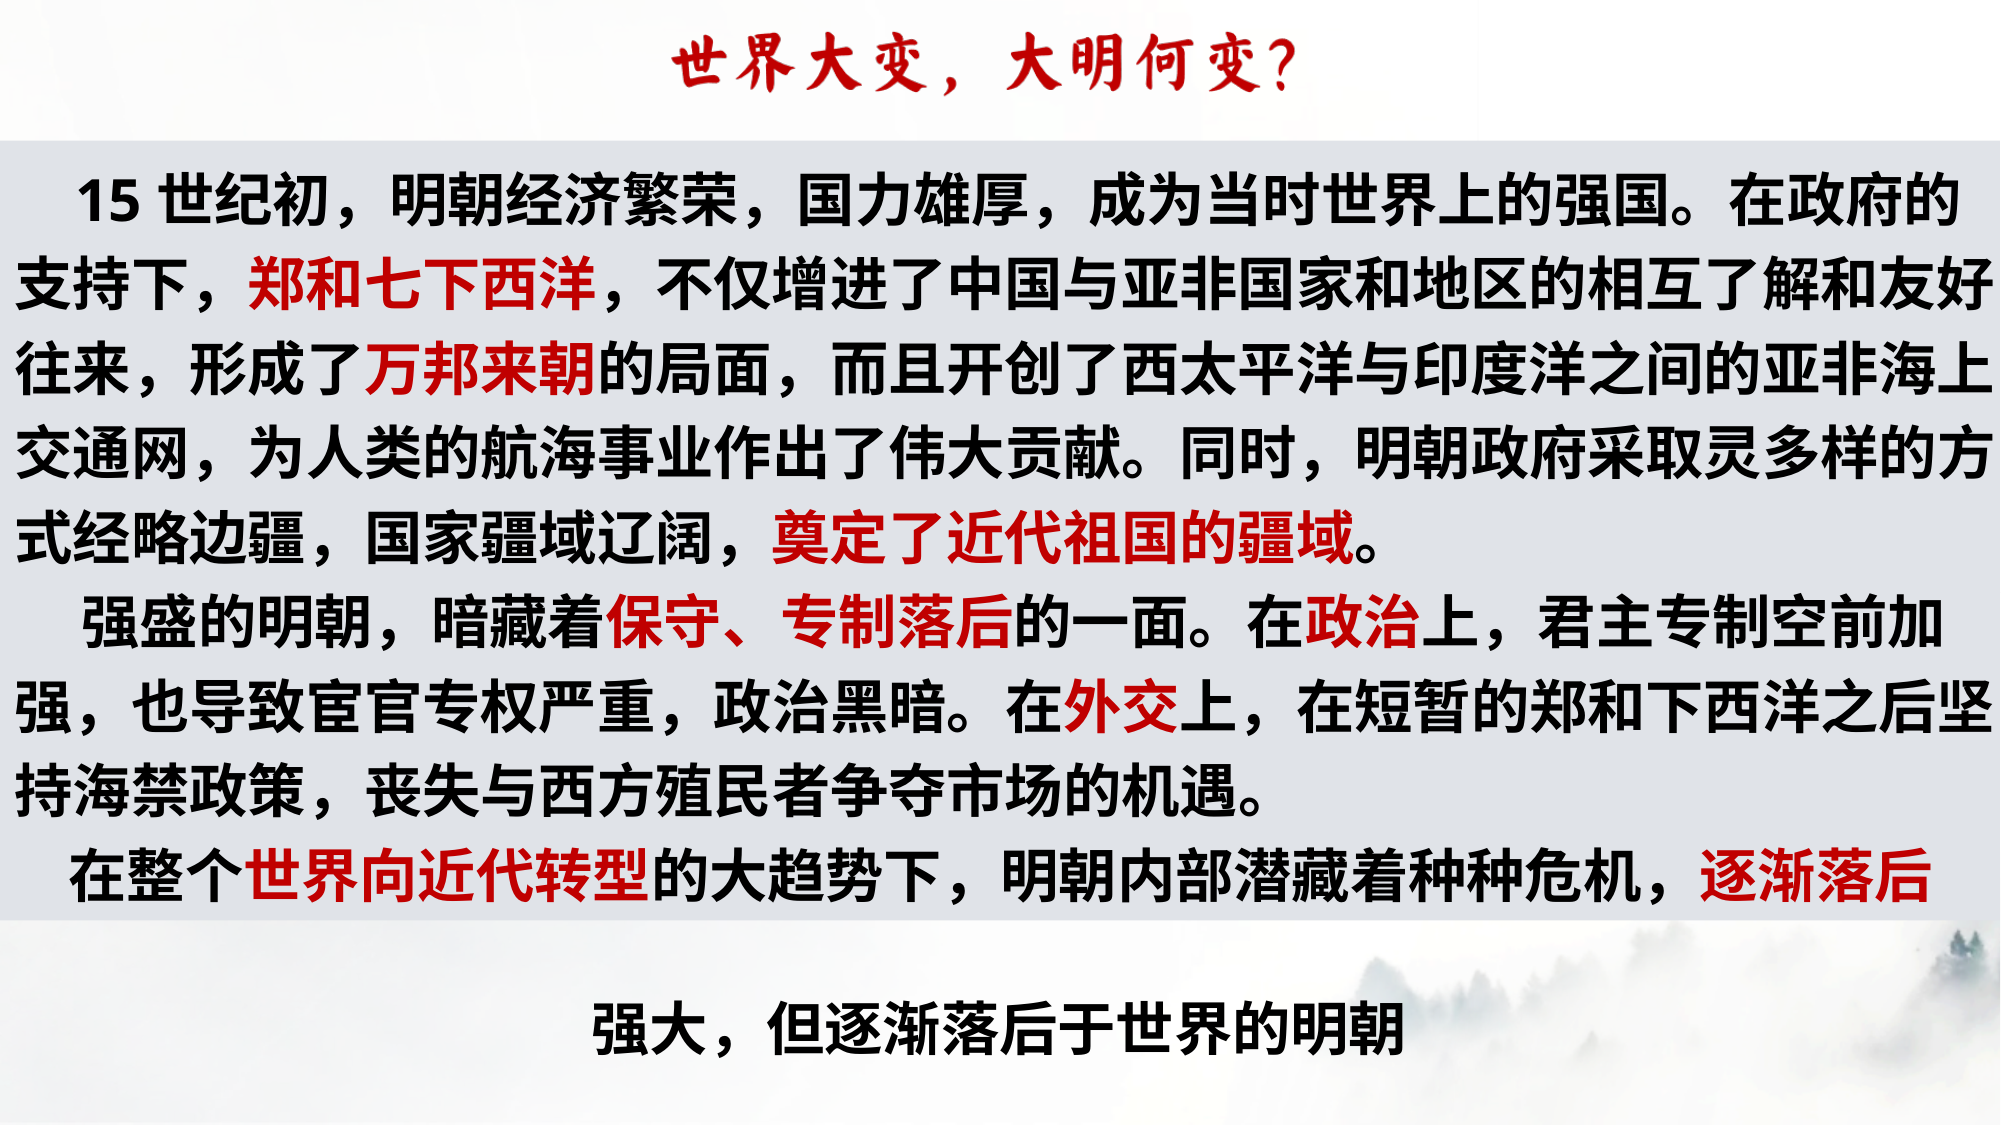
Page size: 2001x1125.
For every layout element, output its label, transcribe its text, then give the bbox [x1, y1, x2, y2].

picture [0, 0, 2001, 1125]
text_box 强大，但逐渐落后于世界的明朝 [0, 984, 2000, 1070]
text_box 15世纪初，明朝经济繁荣，国力雄厚，成为当时世界上的强国。在政府的支持下，郑和七下西洋，不仅增进了中国与亚非国家和地区的相互了解和友好往来，形成了万邦来朝的局面，而且开创了西太平洋与印度洋之间的亚非海上交通网，为人类的航海事业作出了伟大贡献。同时，明朝政府采取灵多样的方式经略边疆，国家疆域辽阔，奠定了近代祖国的疆域。 强盛的明朝，暗藏着保守、专制落后的一面。在政治上，君主专制空前加强，也导致宦官专权严重，政治黑暗。在外交上，在短暂的郑和下西洋之后坚持海禁政策，丧失与西方殖民者争夺市场的机遇。 在整个世界向近代转型的大趋势下，明朝内部潜藏着种种危机，逐渐落后 [0, 140, 2000, 917]
text_box [0, 917, 2000, 921]
